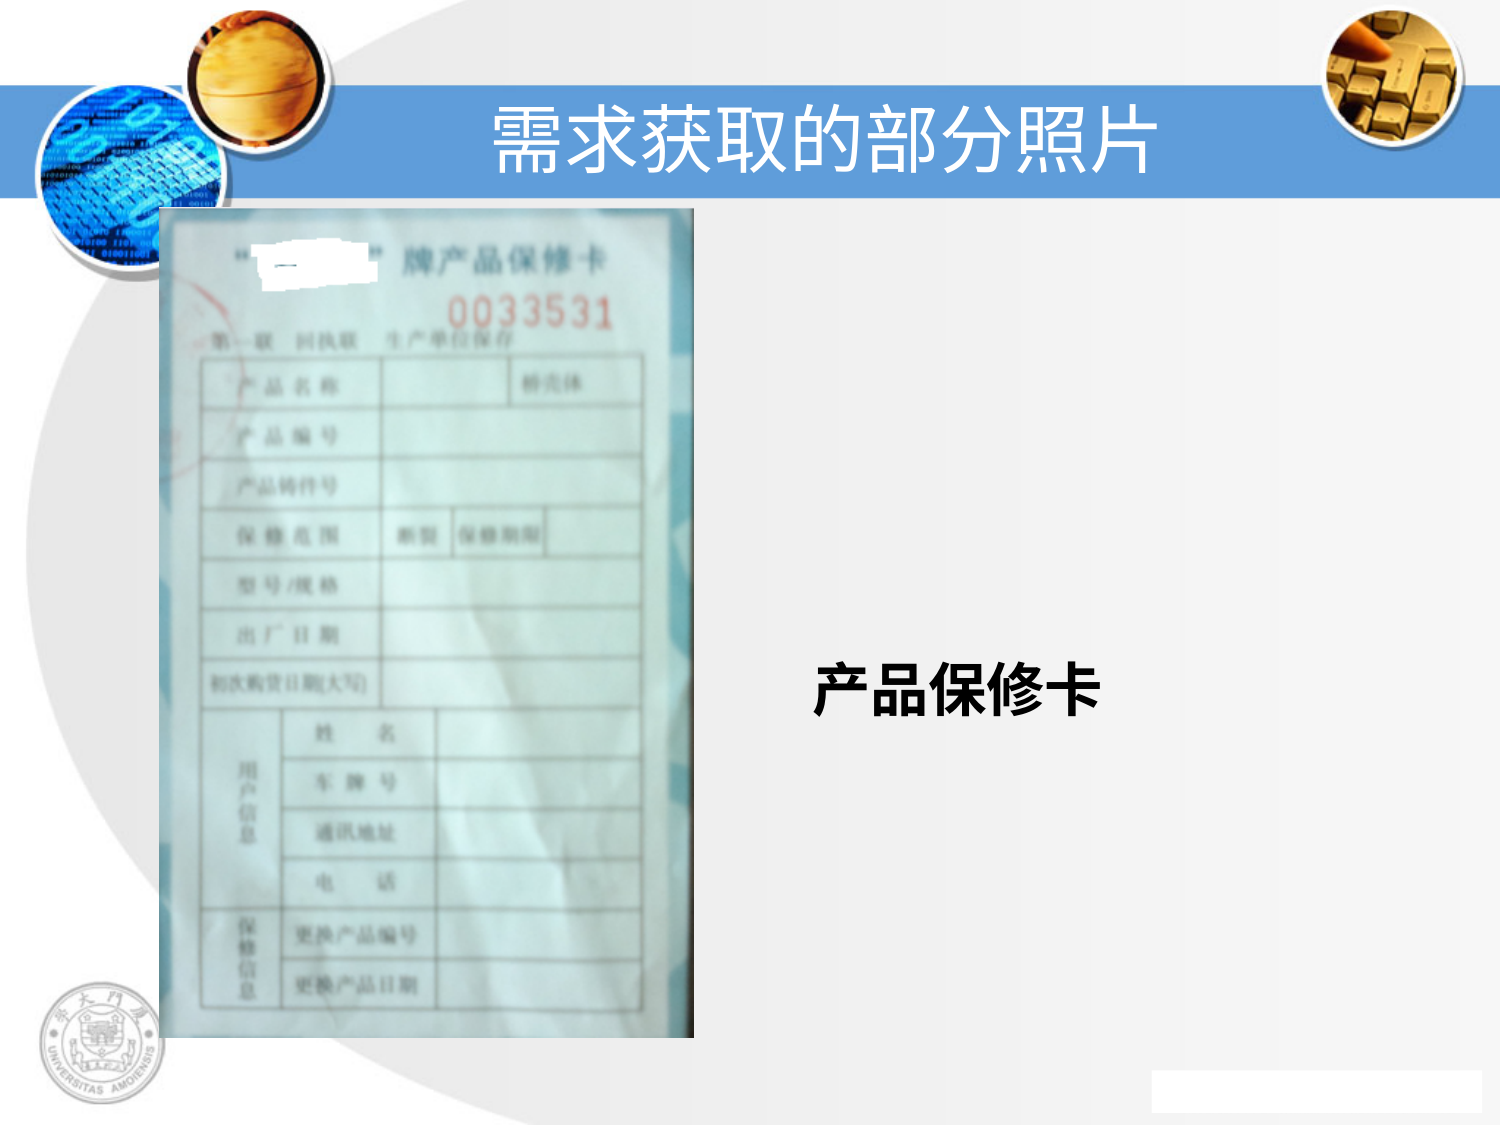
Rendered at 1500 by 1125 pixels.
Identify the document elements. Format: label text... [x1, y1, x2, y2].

list 产品保修卡 [796, 645, 1377, 740]
title 需求获取的部分照片 [336, 66, 1318, 209]
picture [0, 0, 1500, 1125]
